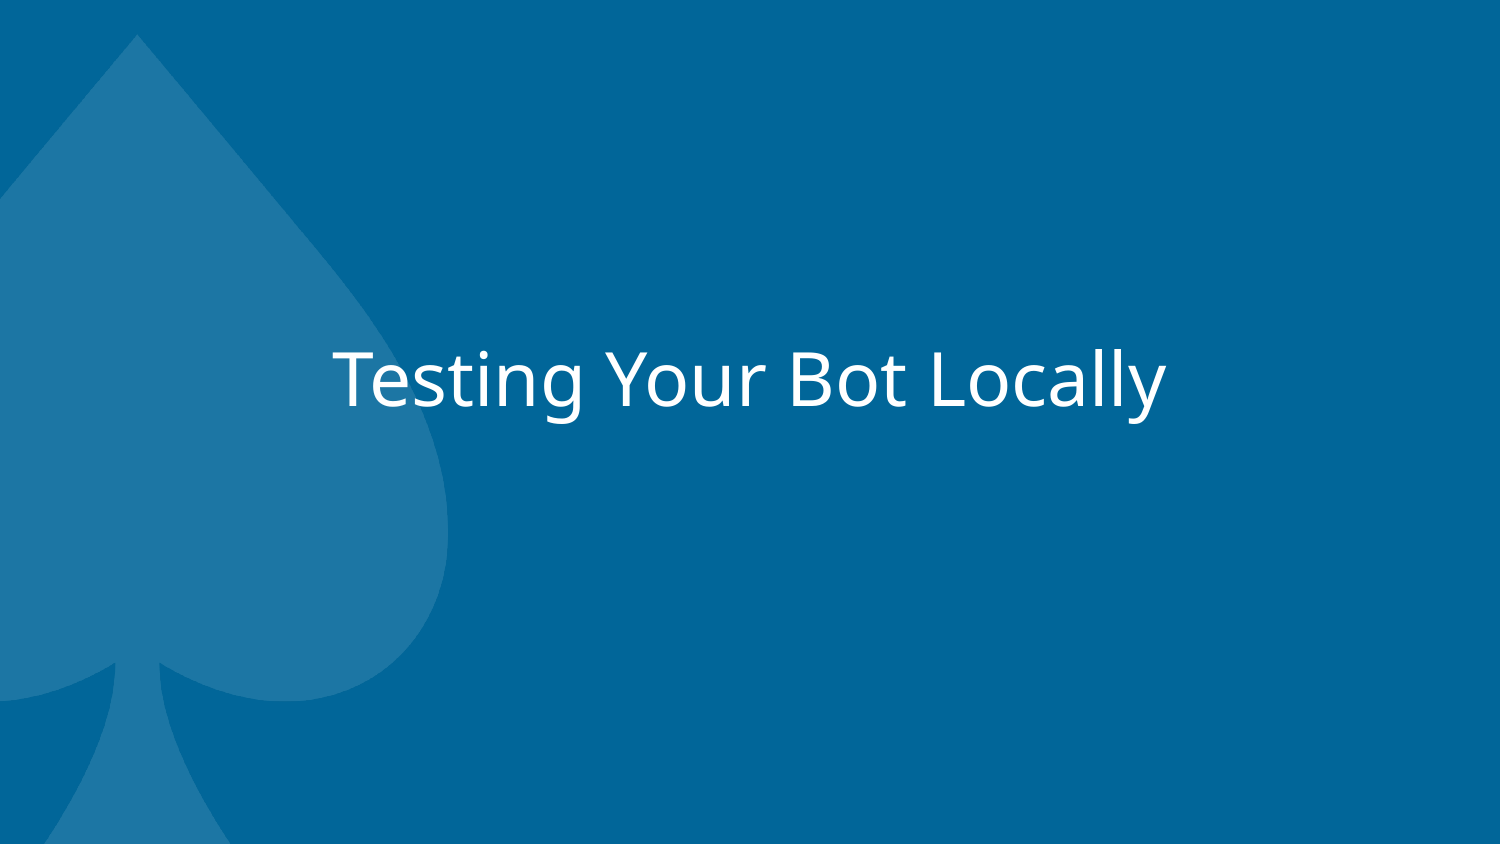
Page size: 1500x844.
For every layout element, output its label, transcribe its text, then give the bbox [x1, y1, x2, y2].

title Testing Your Bot Locally [51, 352, 1449, 491]
picture [0, 37, 447, 844]
